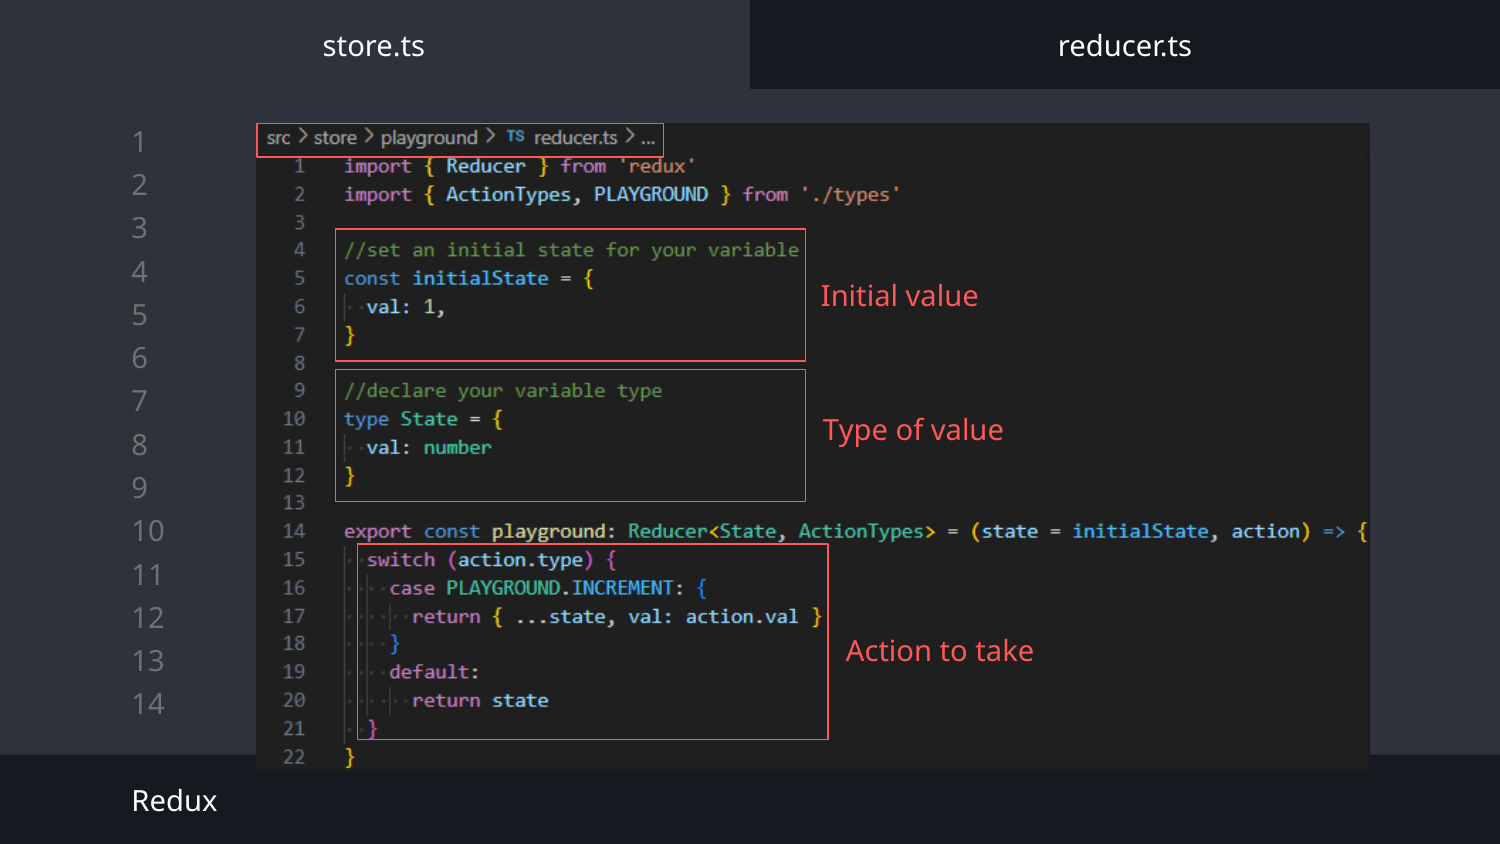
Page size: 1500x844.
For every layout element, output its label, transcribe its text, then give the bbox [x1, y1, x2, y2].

subtitle Redux [116, 770, 915, 829]
subtitle reducer.ts [750, 15, 1500, 74]
subtitle store.ts [0, 15, 749, 74]
picture [256, 123, 1371, 771]
